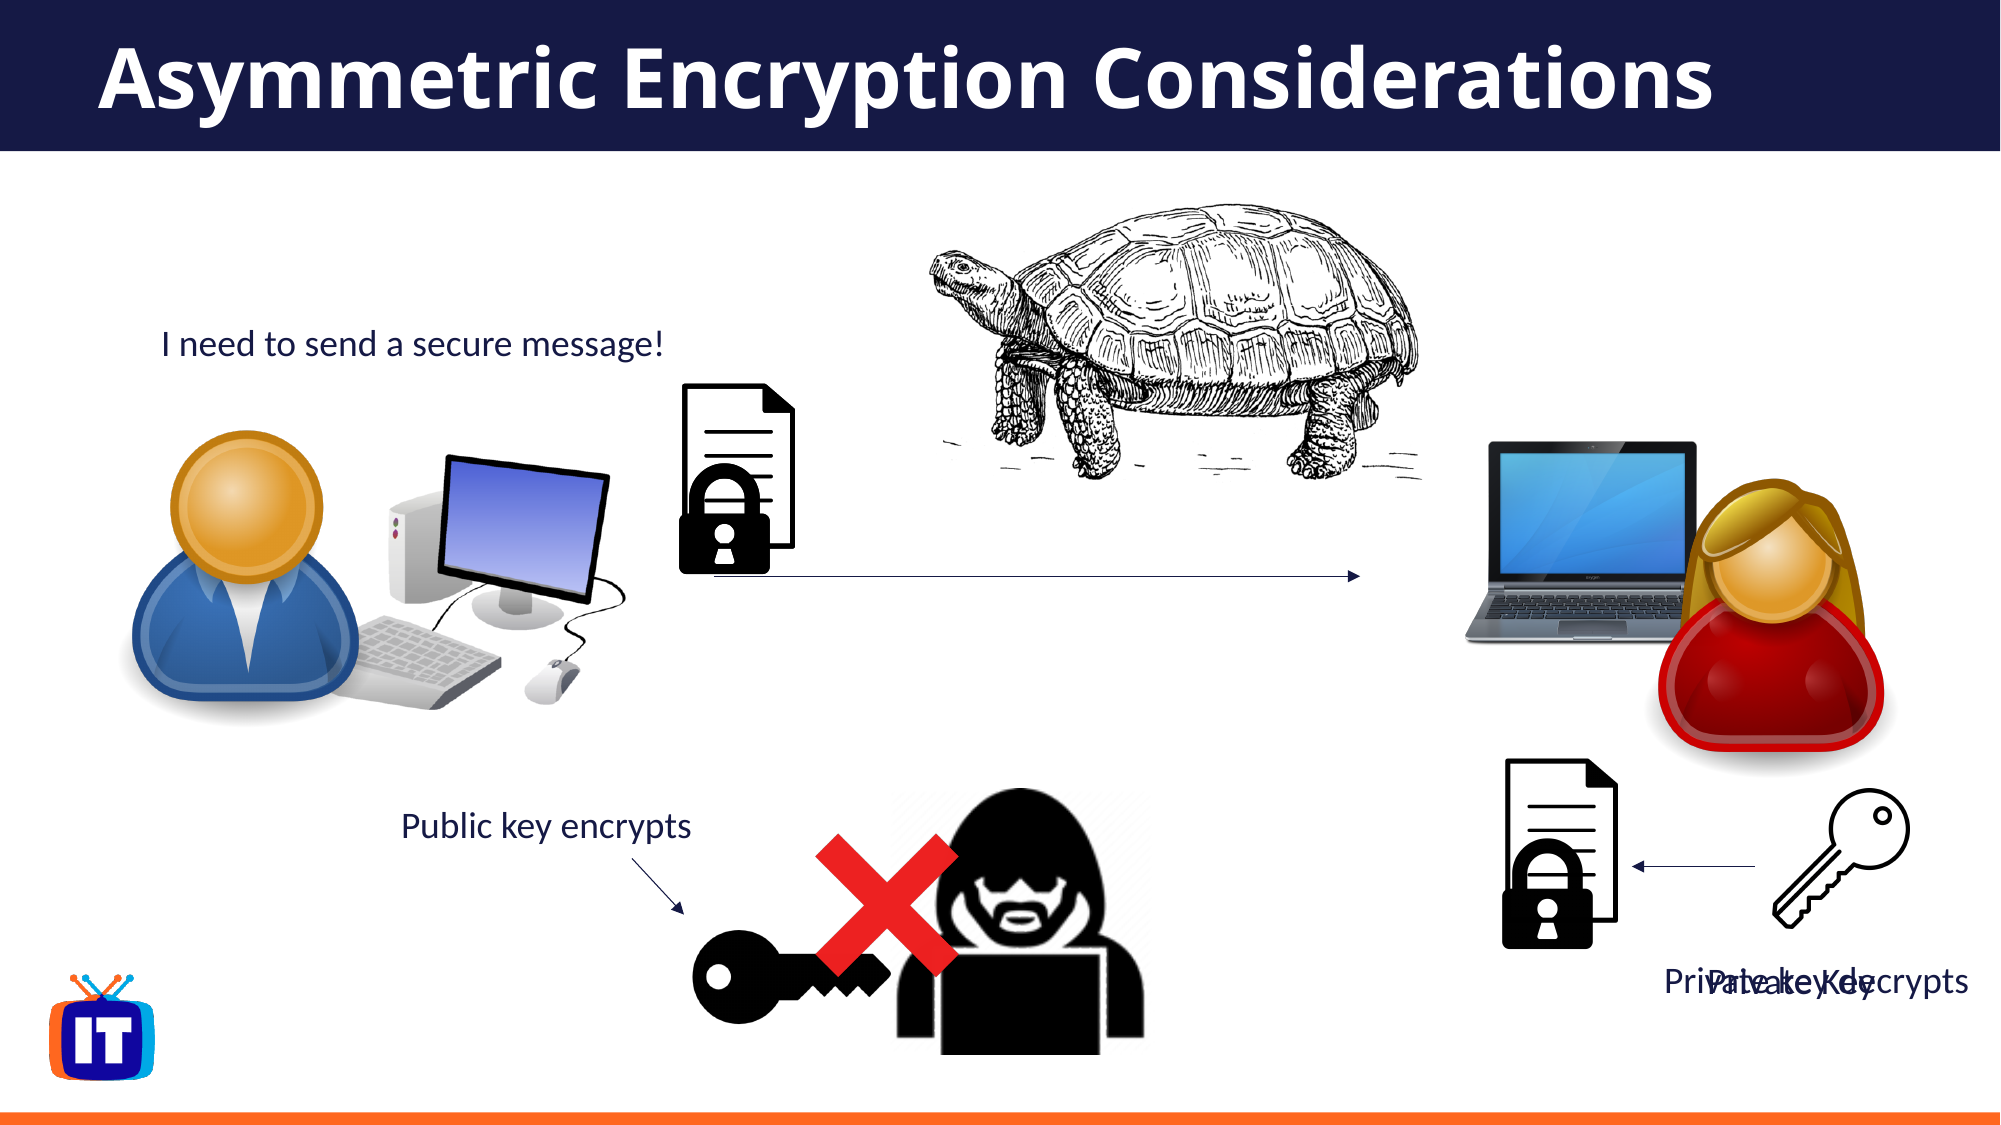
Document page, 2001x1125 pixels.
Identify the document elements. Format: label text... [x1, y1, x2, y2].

title Asymmetric Encryption Considerations [83, 0, 1917, 168]
picture [45, 968, 158, 1087]
text_box Private key decrypts [1646, 948, 1987, 1009]
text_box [631, 858, 684, 915]
text_box I need to send a secure message! [146, 311, 682, 371]
picture [83, 380, 824, 742]
picture [926, 200, 1425, 483]
picture [680, 788, 1155, 1088]
text_box Public key encrypts [376, 793, 717, 854]
picture [1464, 413, 1933, 964]
